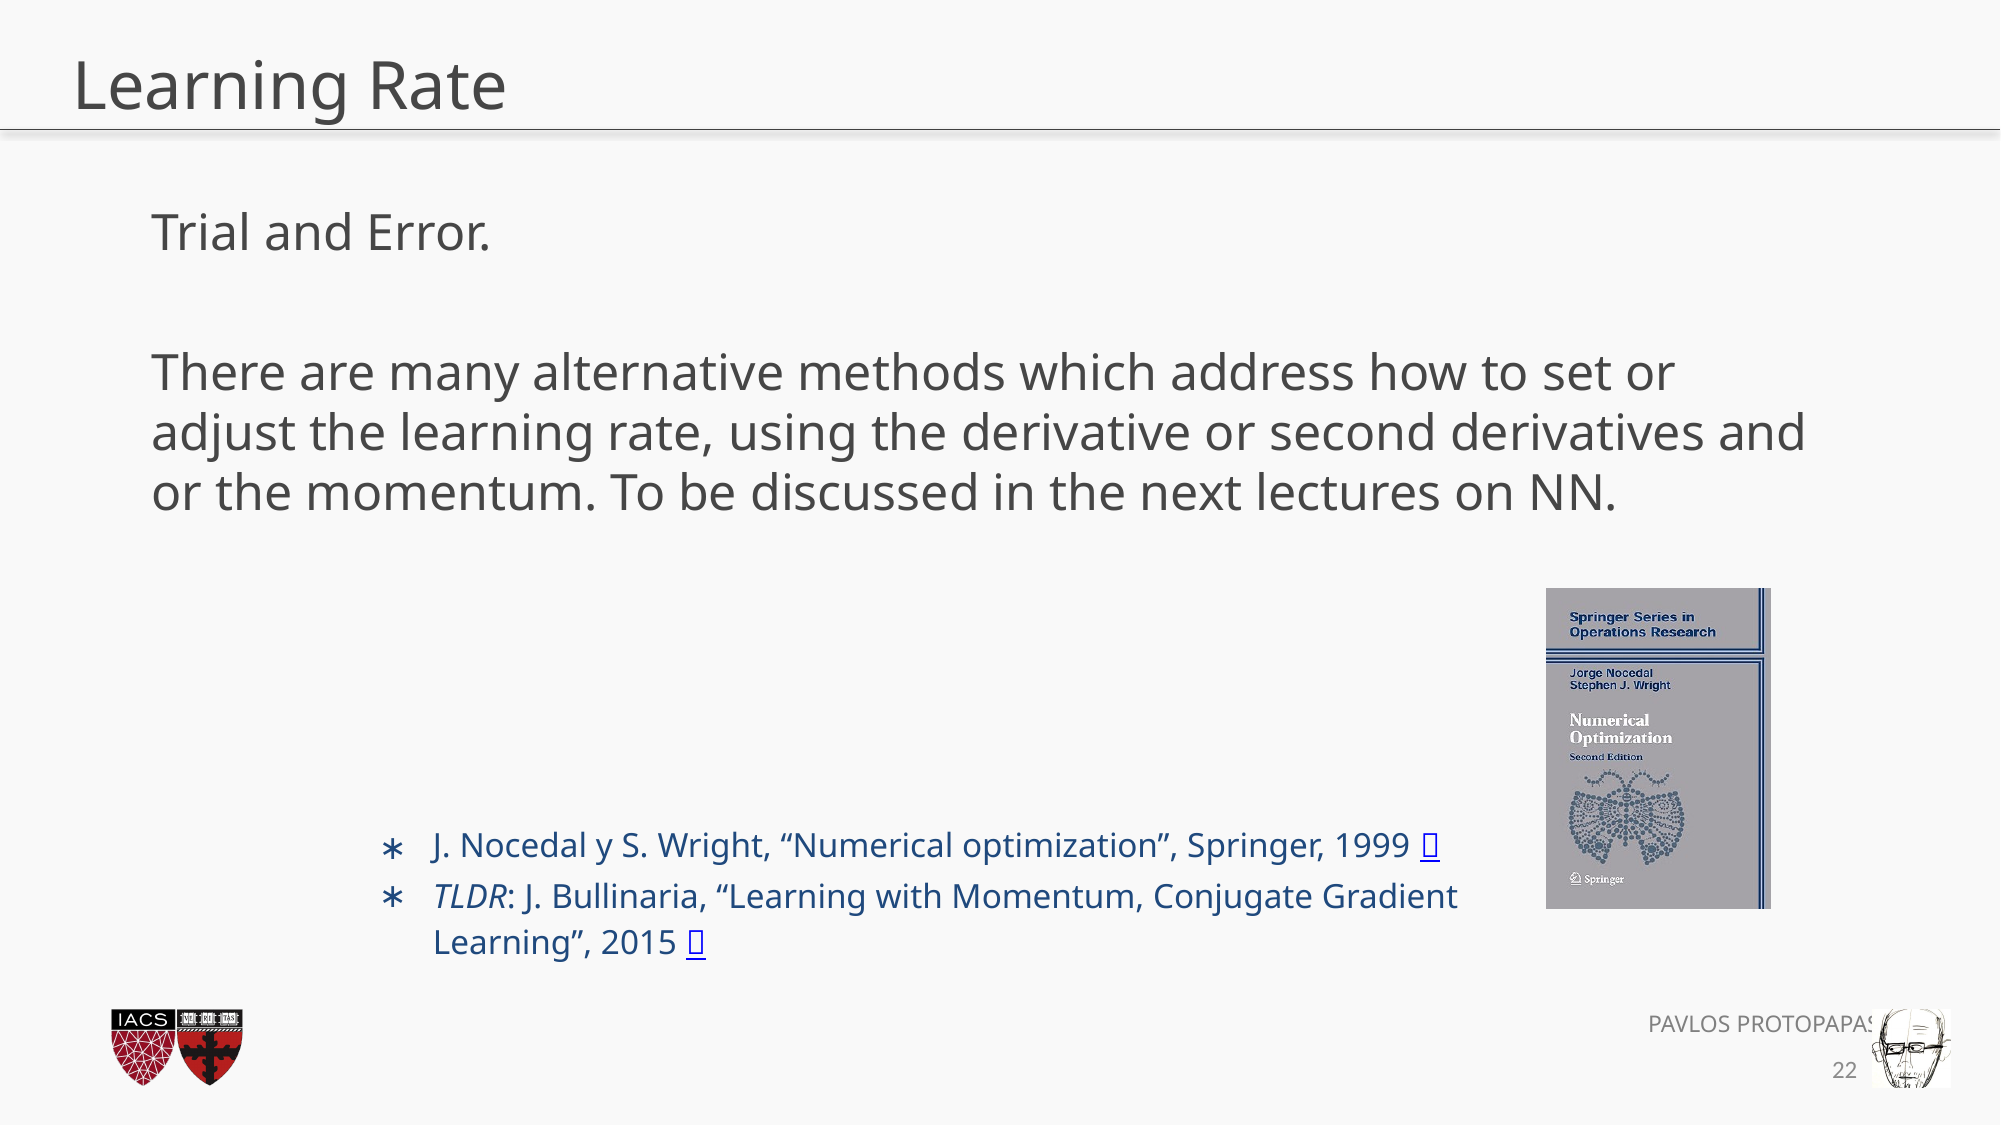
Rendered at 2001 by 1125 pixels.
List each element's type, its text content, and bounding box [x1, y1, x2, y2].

slide_number 22 [1405, 1038, 1873, 1099]
picture [109, 1009, 243, 1086]
list Trial and Error. There are many alternative methods which address how to set or adjust the learning rate, using the derivative or second derivatives and or the momentum. To be discussed in the next lectures on NN. [136, 193, 1831, 540]
picture [1872, 1009, 1951, 1088]
title Learning Rate [57, 35, 1943, 162]
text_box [342, 588, 1771, 1015]
